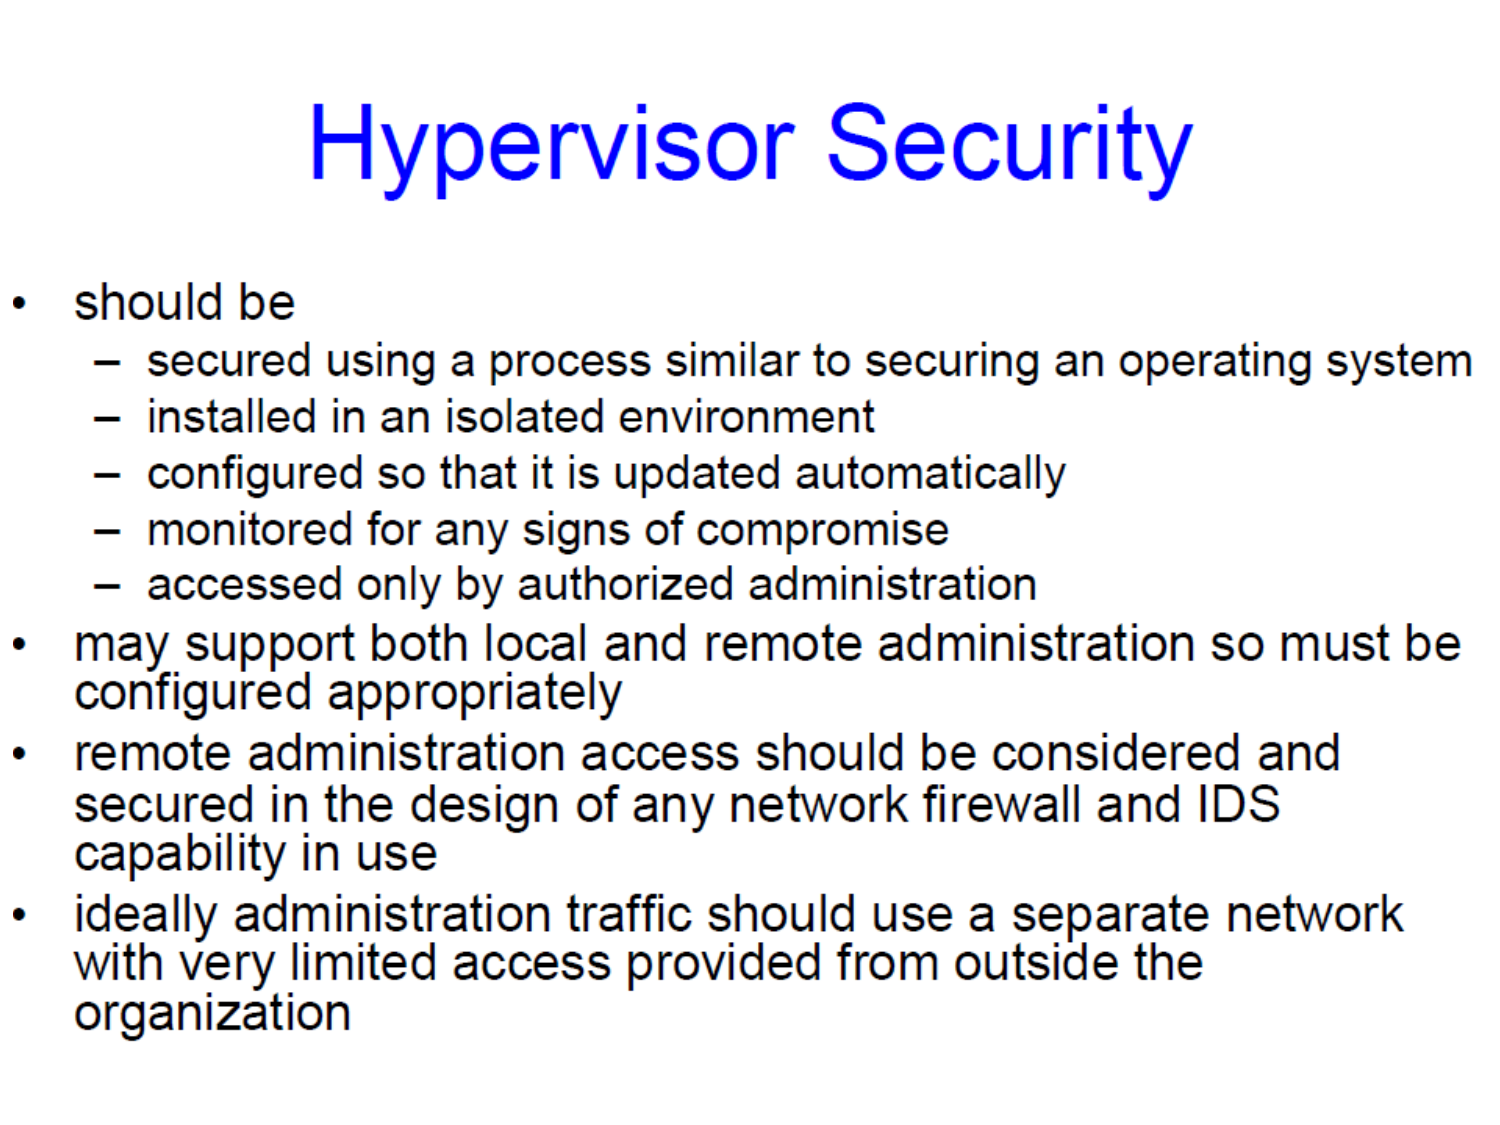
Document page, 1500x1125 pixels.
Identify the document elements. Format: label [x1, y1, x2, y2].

picture [12, 76, 1487, 1049]
